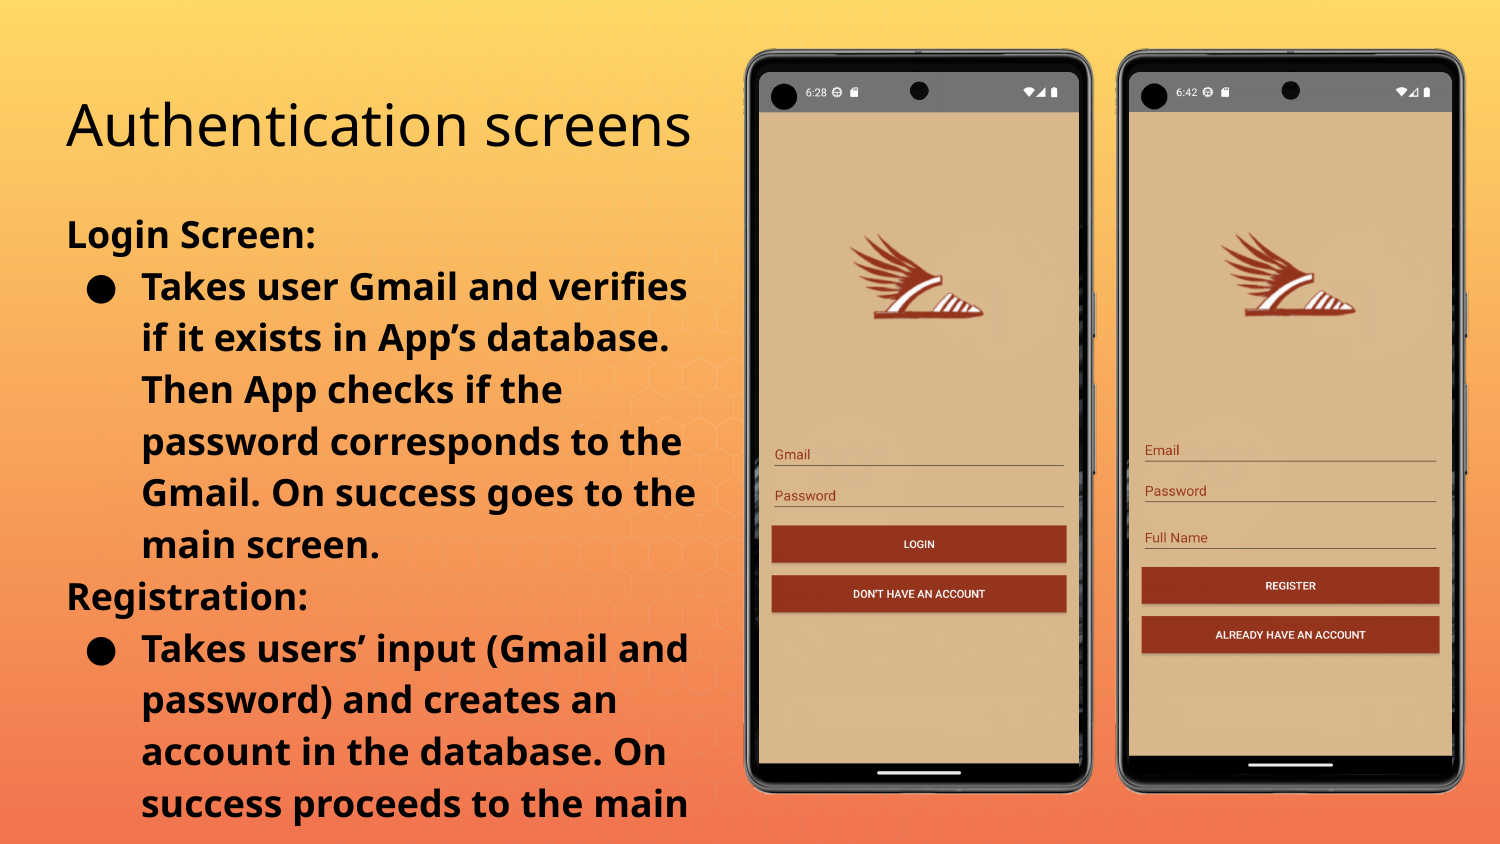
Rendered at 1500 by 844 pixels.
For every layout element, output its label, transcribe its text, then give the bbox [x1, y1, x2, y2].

picture [102, 0, 869, 844]
list Login Screen: Takes user Gmail and verifies if it exists in App’s database. Then App checks if the password corresponds to the Gmail. On success goes to the main screen. Registration: Takes users’ input (Gmail and password) and creates an account in the database. On success proceeds to the main screen. [51, 189, 492, 750]
title Authentication screens [51, 72, 492, 167]
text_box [869, 0, 1500, 844]
